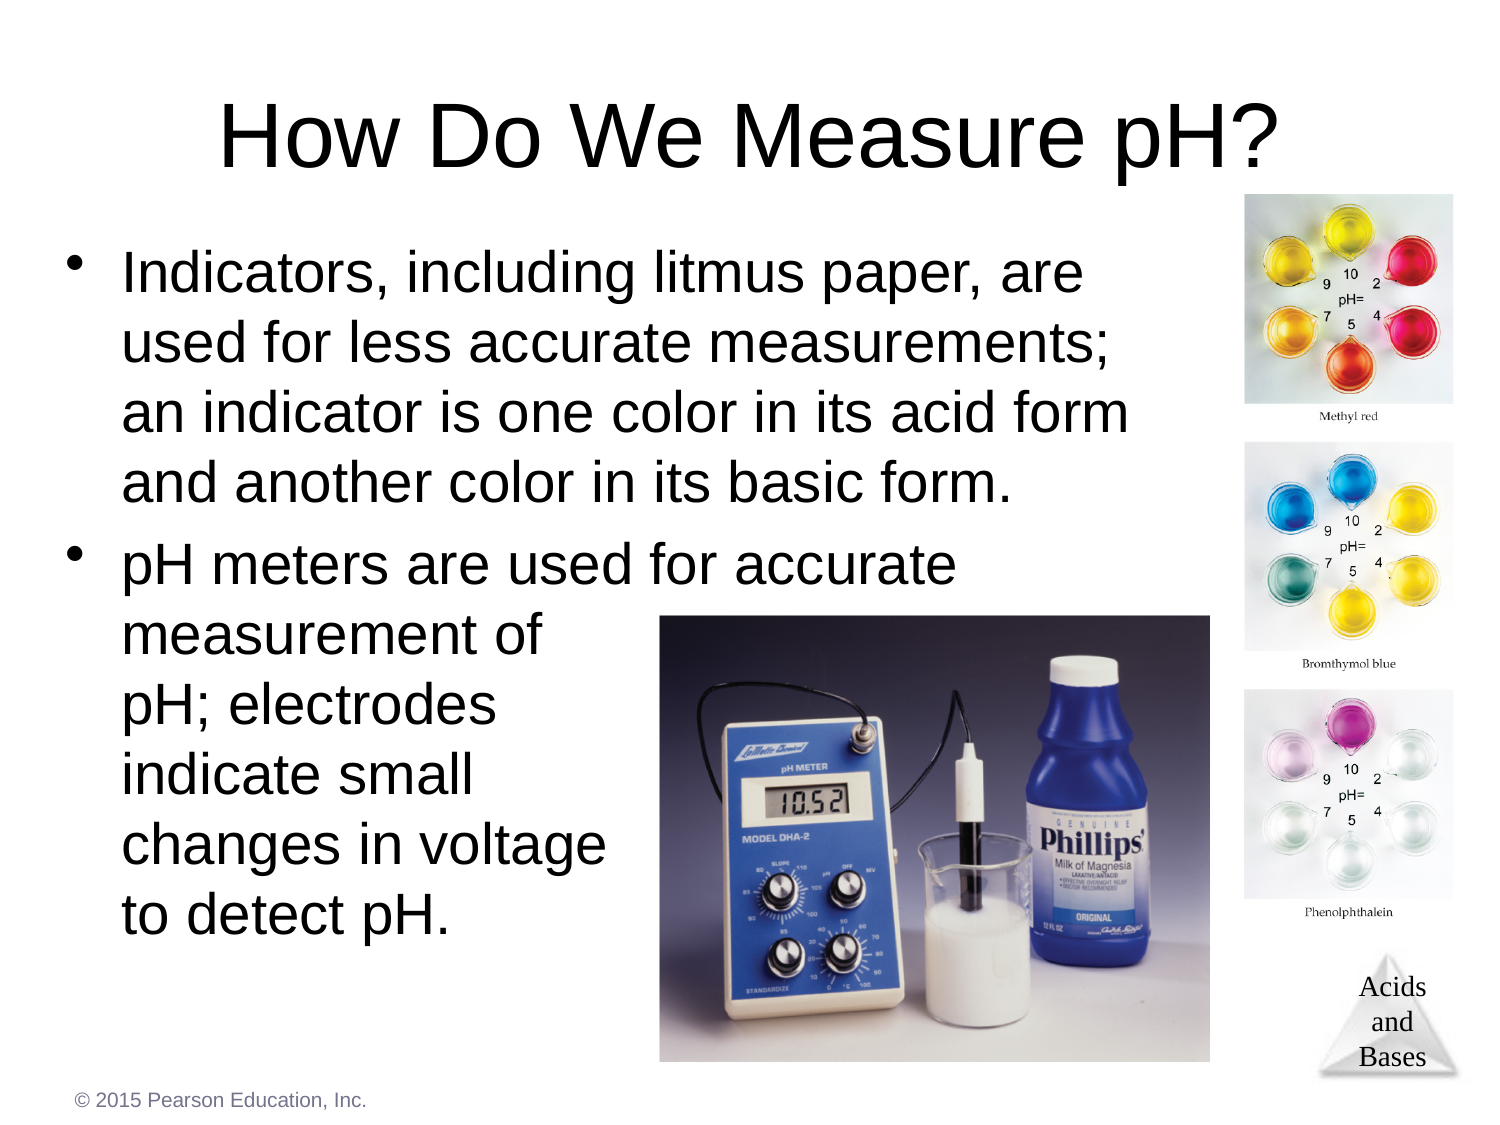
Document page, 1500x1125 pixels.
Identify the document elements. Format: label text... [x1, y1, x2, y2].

list Indicators, including litmus paper, are used for less accurate measurements; an indicator is one color in its acid form and another color in its basic form. pH meters are used for accurate measurement of pH; electrodes indicate small changes in voltage to detect pH. [49, 226, 1176, 799]
picture [655, 612, 1213, 1066]
picture [1237, 187, 1500, 1125]
title How Do We Measure pH? [0, 37, 1500, 226]
